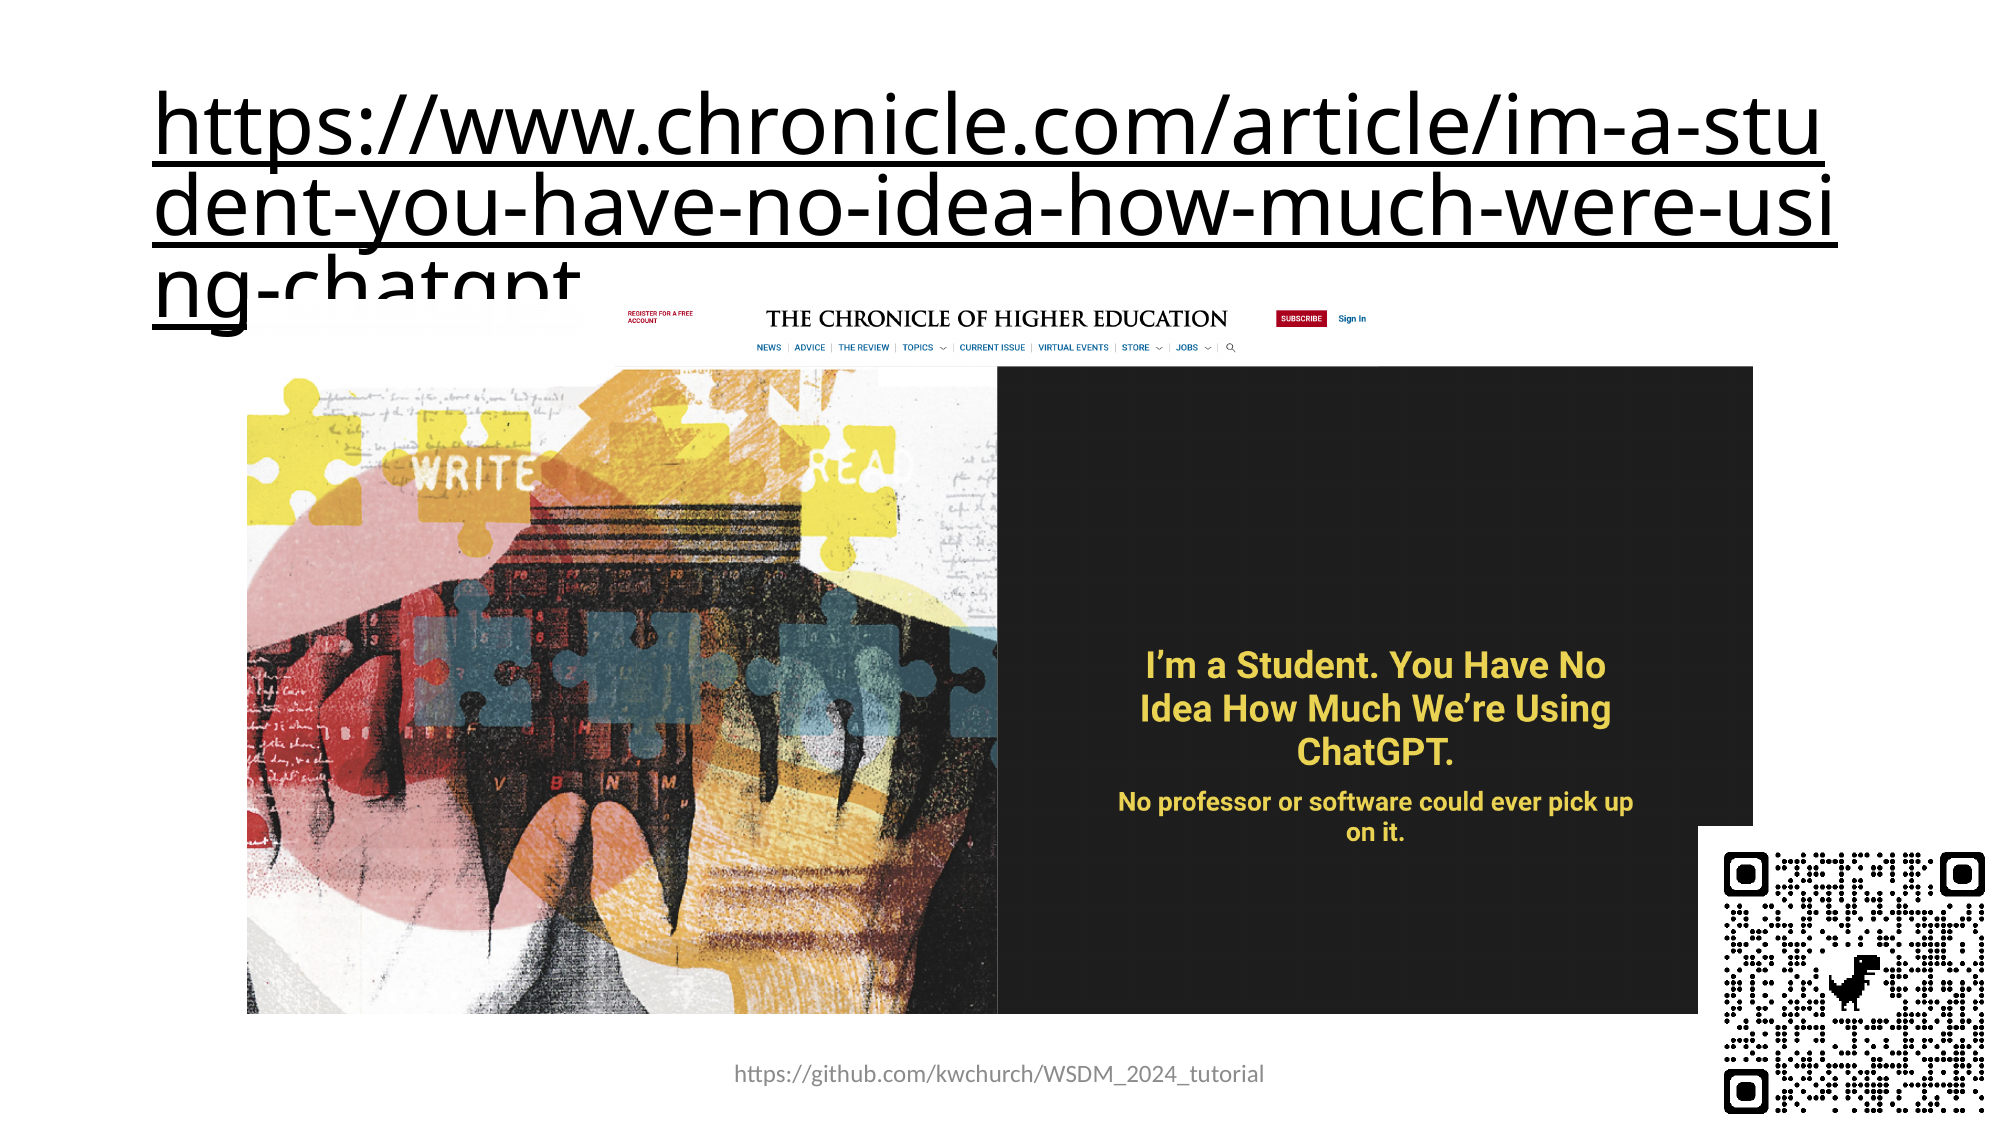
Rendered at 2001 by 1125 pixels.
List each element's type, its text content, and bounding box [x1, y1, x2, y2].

footer https://github.com/kwchurch/WSDM_2024_tutorial [662, 1042, 1338, 1103]
title https://www.chronicle.com/article/im-a-student-you-have-no-idea-how-much-were-using-chatgpt [137, 59, 1863, 278]
picture [1698, 826, 2000, 1125]
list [247, 299, 1753, 1014]
